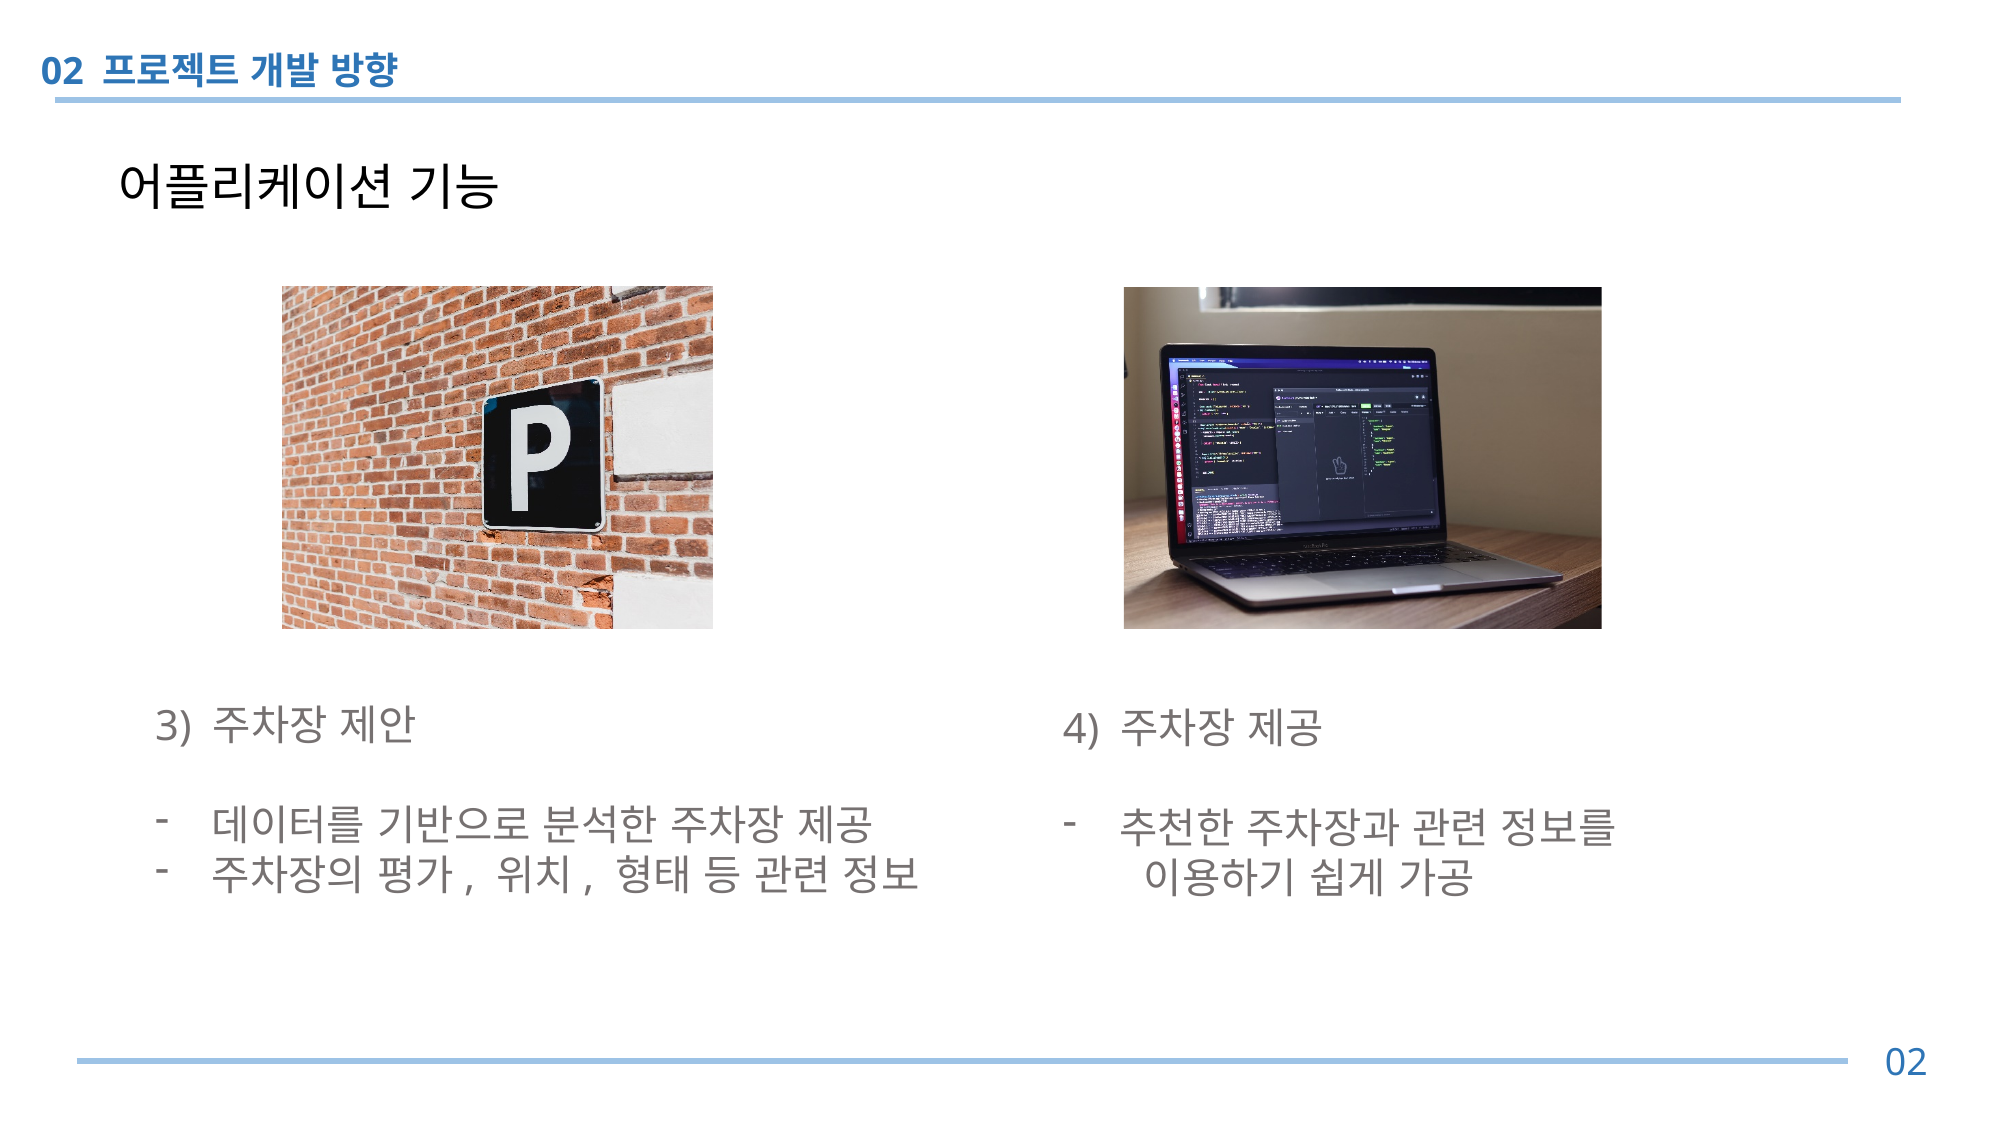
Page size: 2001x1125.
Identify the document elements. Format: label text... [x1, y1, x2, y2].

text_box 02 [1870, 1030, 1977, 1091]
picture [1123, 287, 1602, 629]
picture [282, 286, 713, 629]
text_box 4) 주차장 제공 추천한 주차장과 관련 정보를 이용하기 쉽게 가공 [1048, 694, 1871, 909]
text_box 어플리케이션 기능 [104, 147, 927, 223]
text_box 3) 주차장 제안 데이터를 기반으로 분석한 주차장 제공 주차장의 평가, 위치, 형태 등 관련 정보 [140, 691, 963, 907]
text_box 02 프로젝트 개발 방향 [0, 39, 516, 99]
